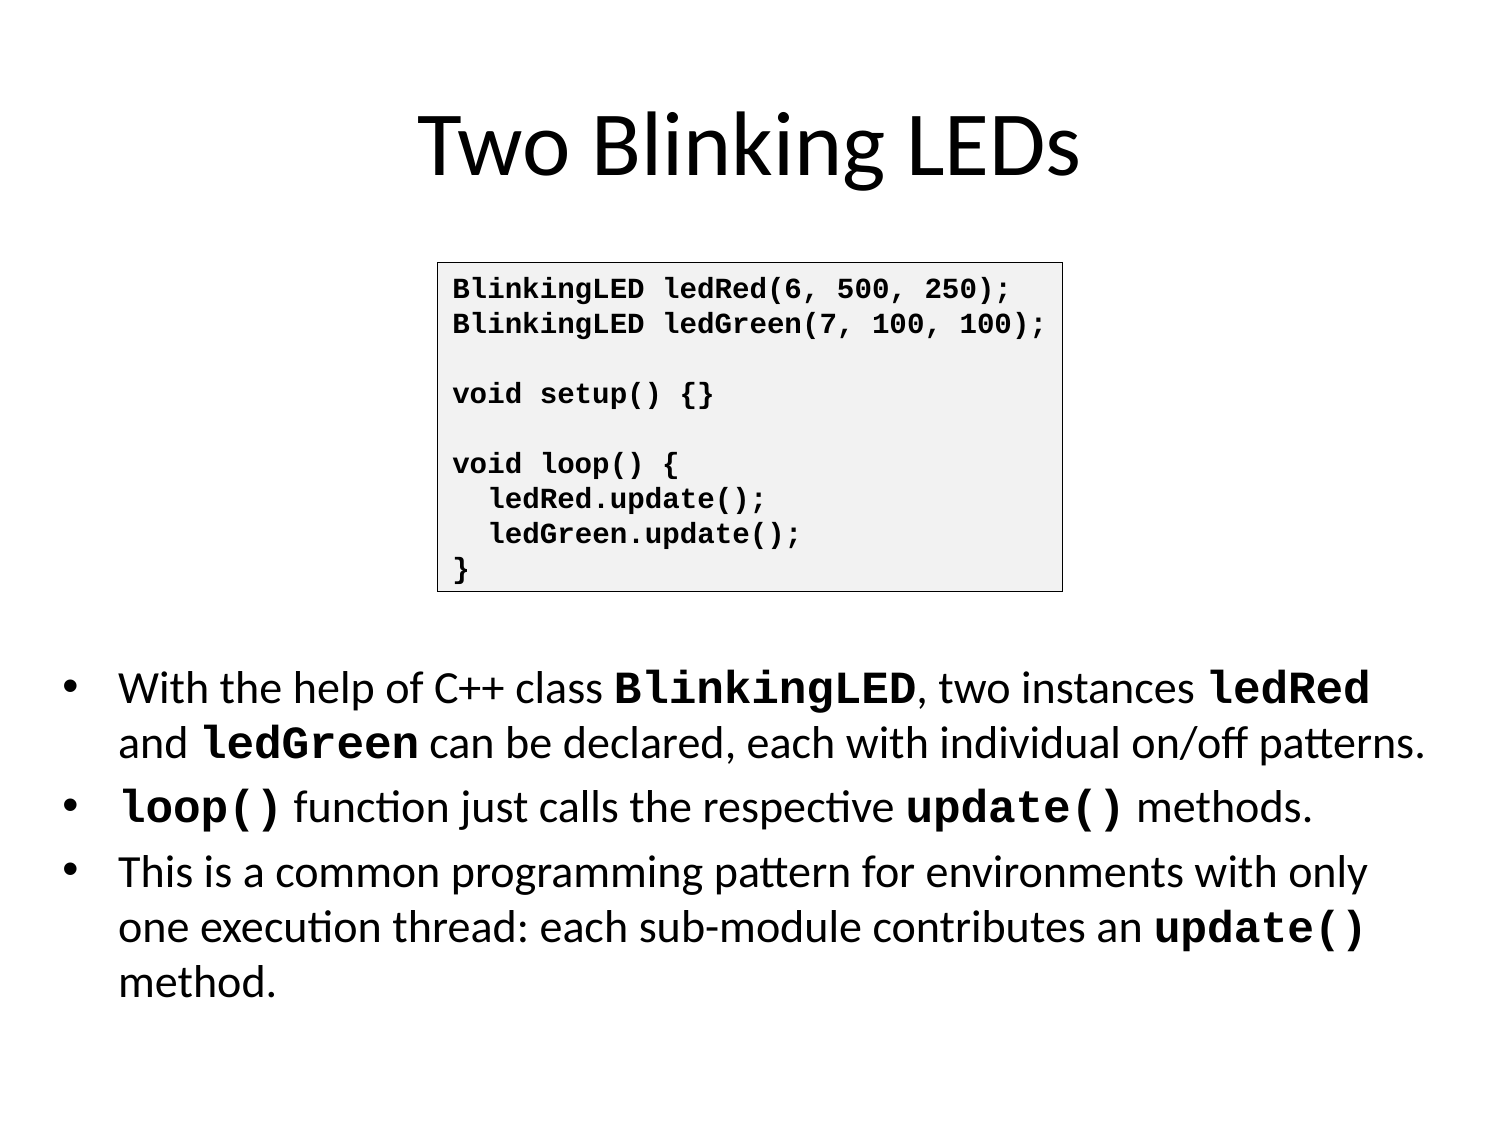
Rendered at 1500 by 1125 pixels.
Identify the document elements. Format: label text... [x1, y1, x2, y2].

text_box BlinkingLED ledRed(6, 500, 250); BlinkingLED ledGreen(7, 100, 100); void setup() {} void loop() { ledRed.update(); ledGreen.update(); } [437, 262, 1063, 592]
text_box With the help of C++ class BlinkingLED, two instances ledRed and ledGreen can be declared, each with individual on/off patterns. loop() function just calls the respective update() methods. This is a common programming pattern for environments with only one execution thread: each sub-module contributes an update() method. [47, 649, 1444, 1025]
title Two Blinking LEDs [75, 45, 1425, 233]
